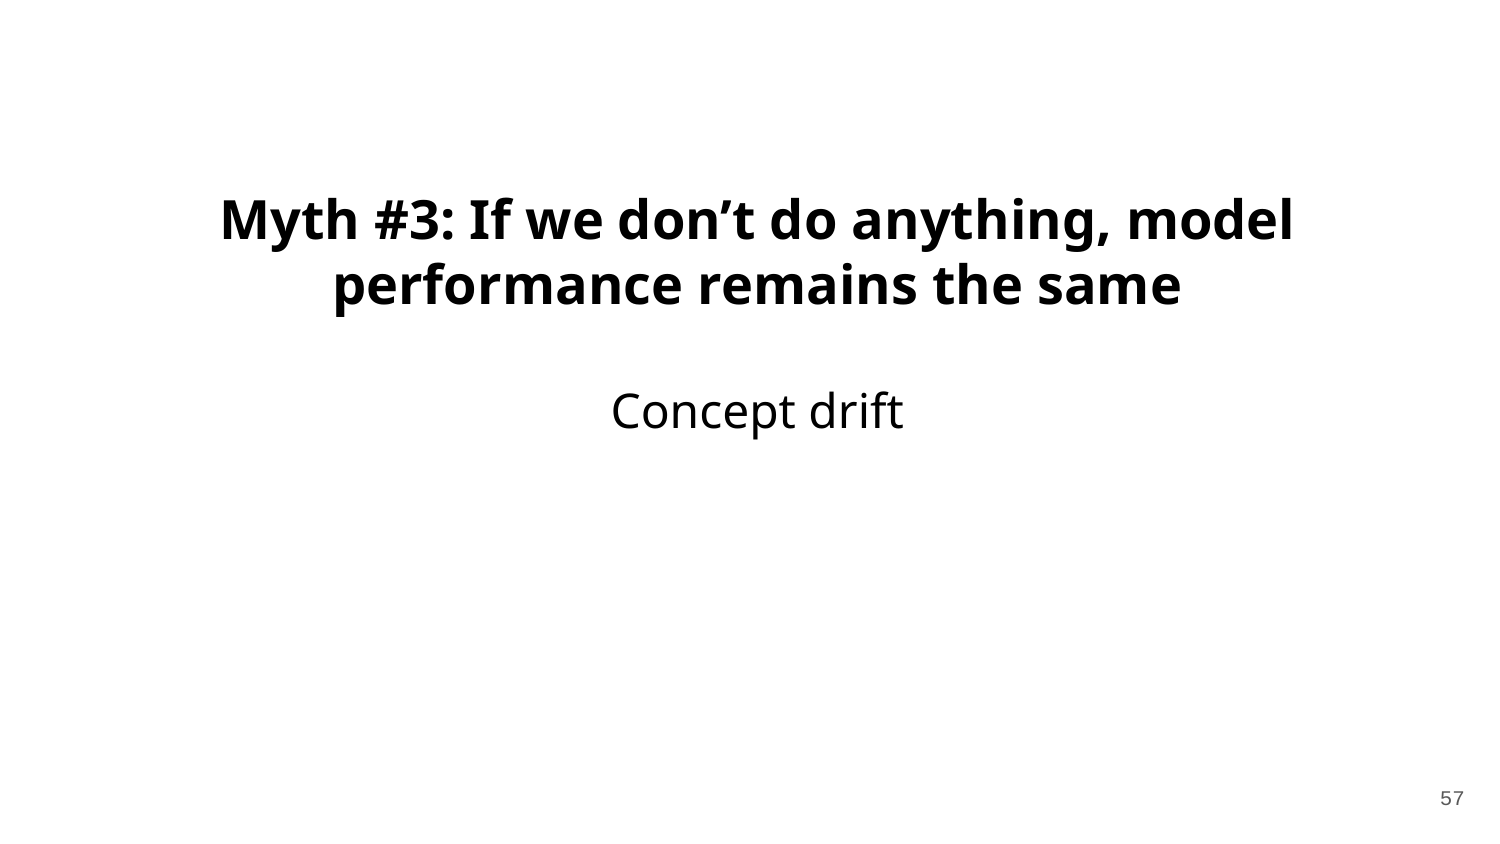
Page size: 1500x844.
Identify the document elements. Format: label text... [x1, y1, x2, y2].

text_box Myth #3: If we don’t do anything, model performance remains the same Concept drift [145, 170, 1370, 593]
slide_number ‹#› [1389, 764, 1480, 830]
